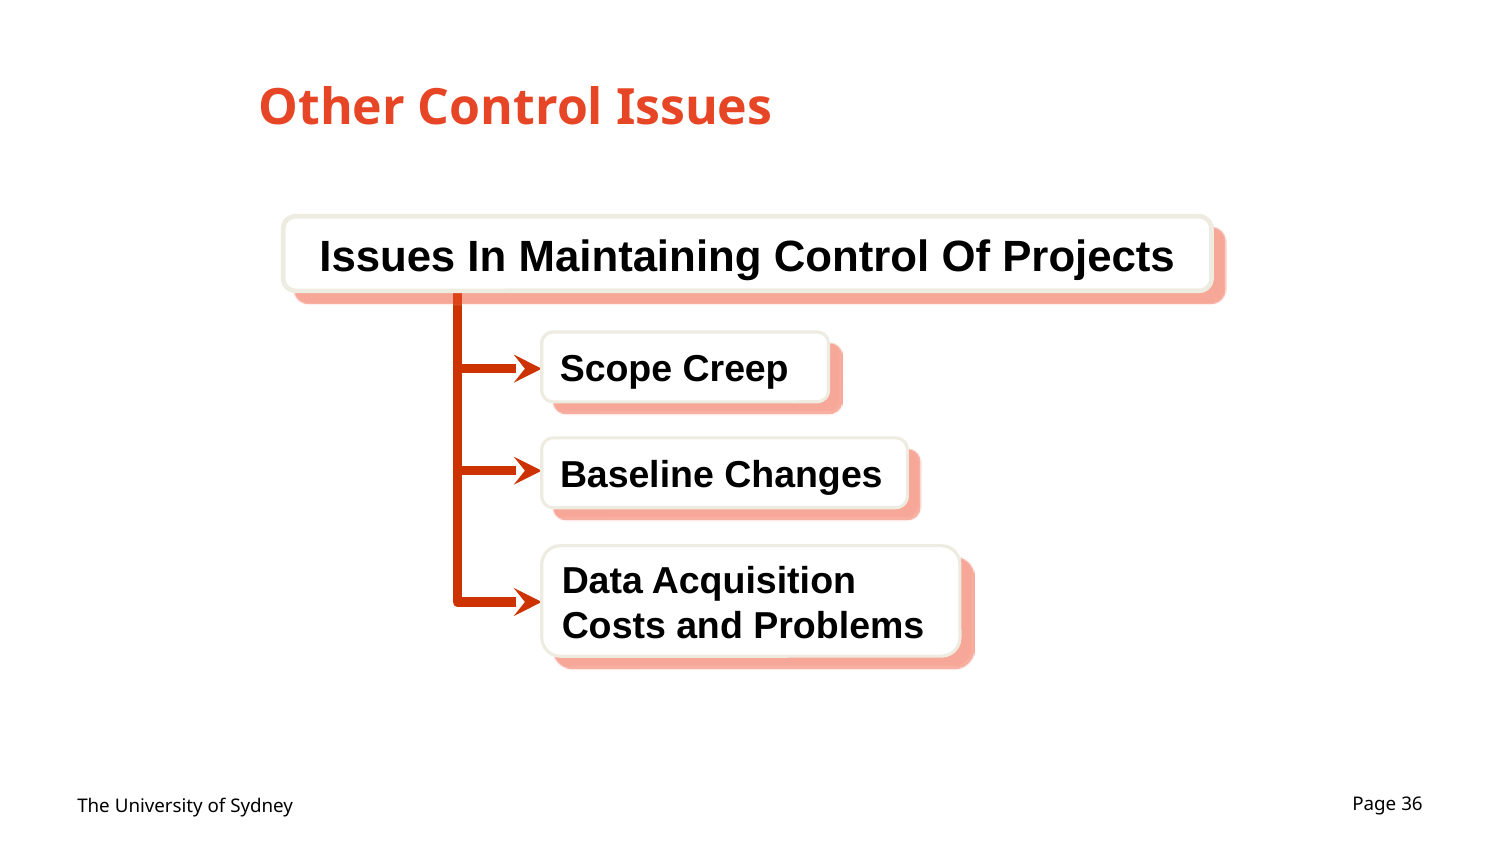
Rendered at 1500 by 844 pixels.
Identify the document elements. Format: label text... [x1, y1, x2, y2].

title Other Control Issues [243, 33, 1257, 175]
text_box [457, 304, 541, 375]
text_box [457, 354, 541, 477]
text_box Scope Creep [541, 331, 829, 402]
text_box [457, 444, 541, 609]
text_box Issues In Maintaining Control Of Projects [283, 216, 1212, 291]
text_box Data Acquisition Costs and Problems [541, 545, 960, 657]
text_box Baseline Changes [541, 437, 908, 508]
